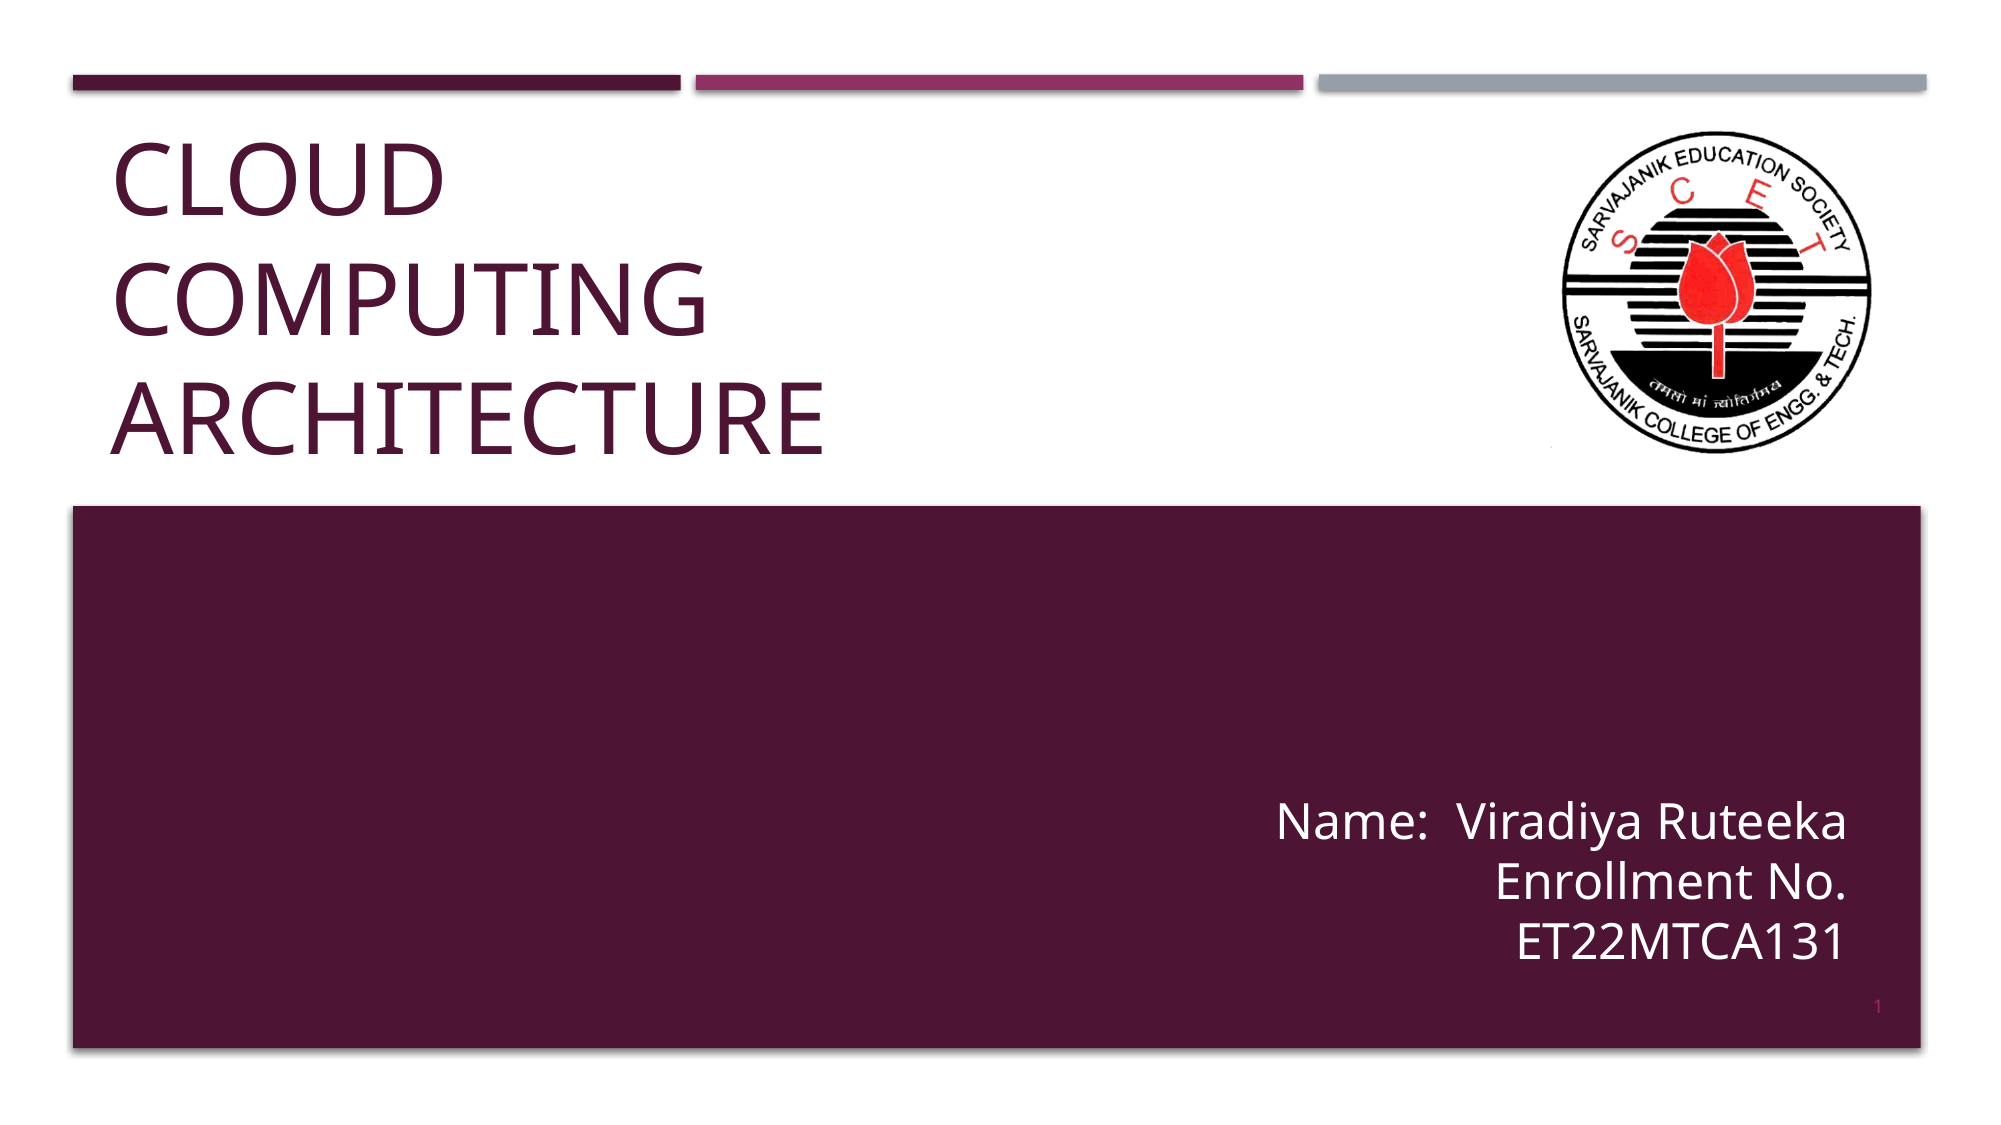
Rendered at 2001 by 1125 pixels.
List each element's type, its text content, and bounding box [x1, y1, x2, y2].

text_box Name: Viradiya Ruteeka Enrollment No. ET22MTCA131 [1148, 782, 1864, 978]
picture [1549, 124, 1885, 460]
subtitle [95, 409, 1899, 815]
slide_number 1 [1732, 977, 1899, 1037]
title CLOUD COMPUTING ARCHITECTURE [95, 50, 936, 409]
